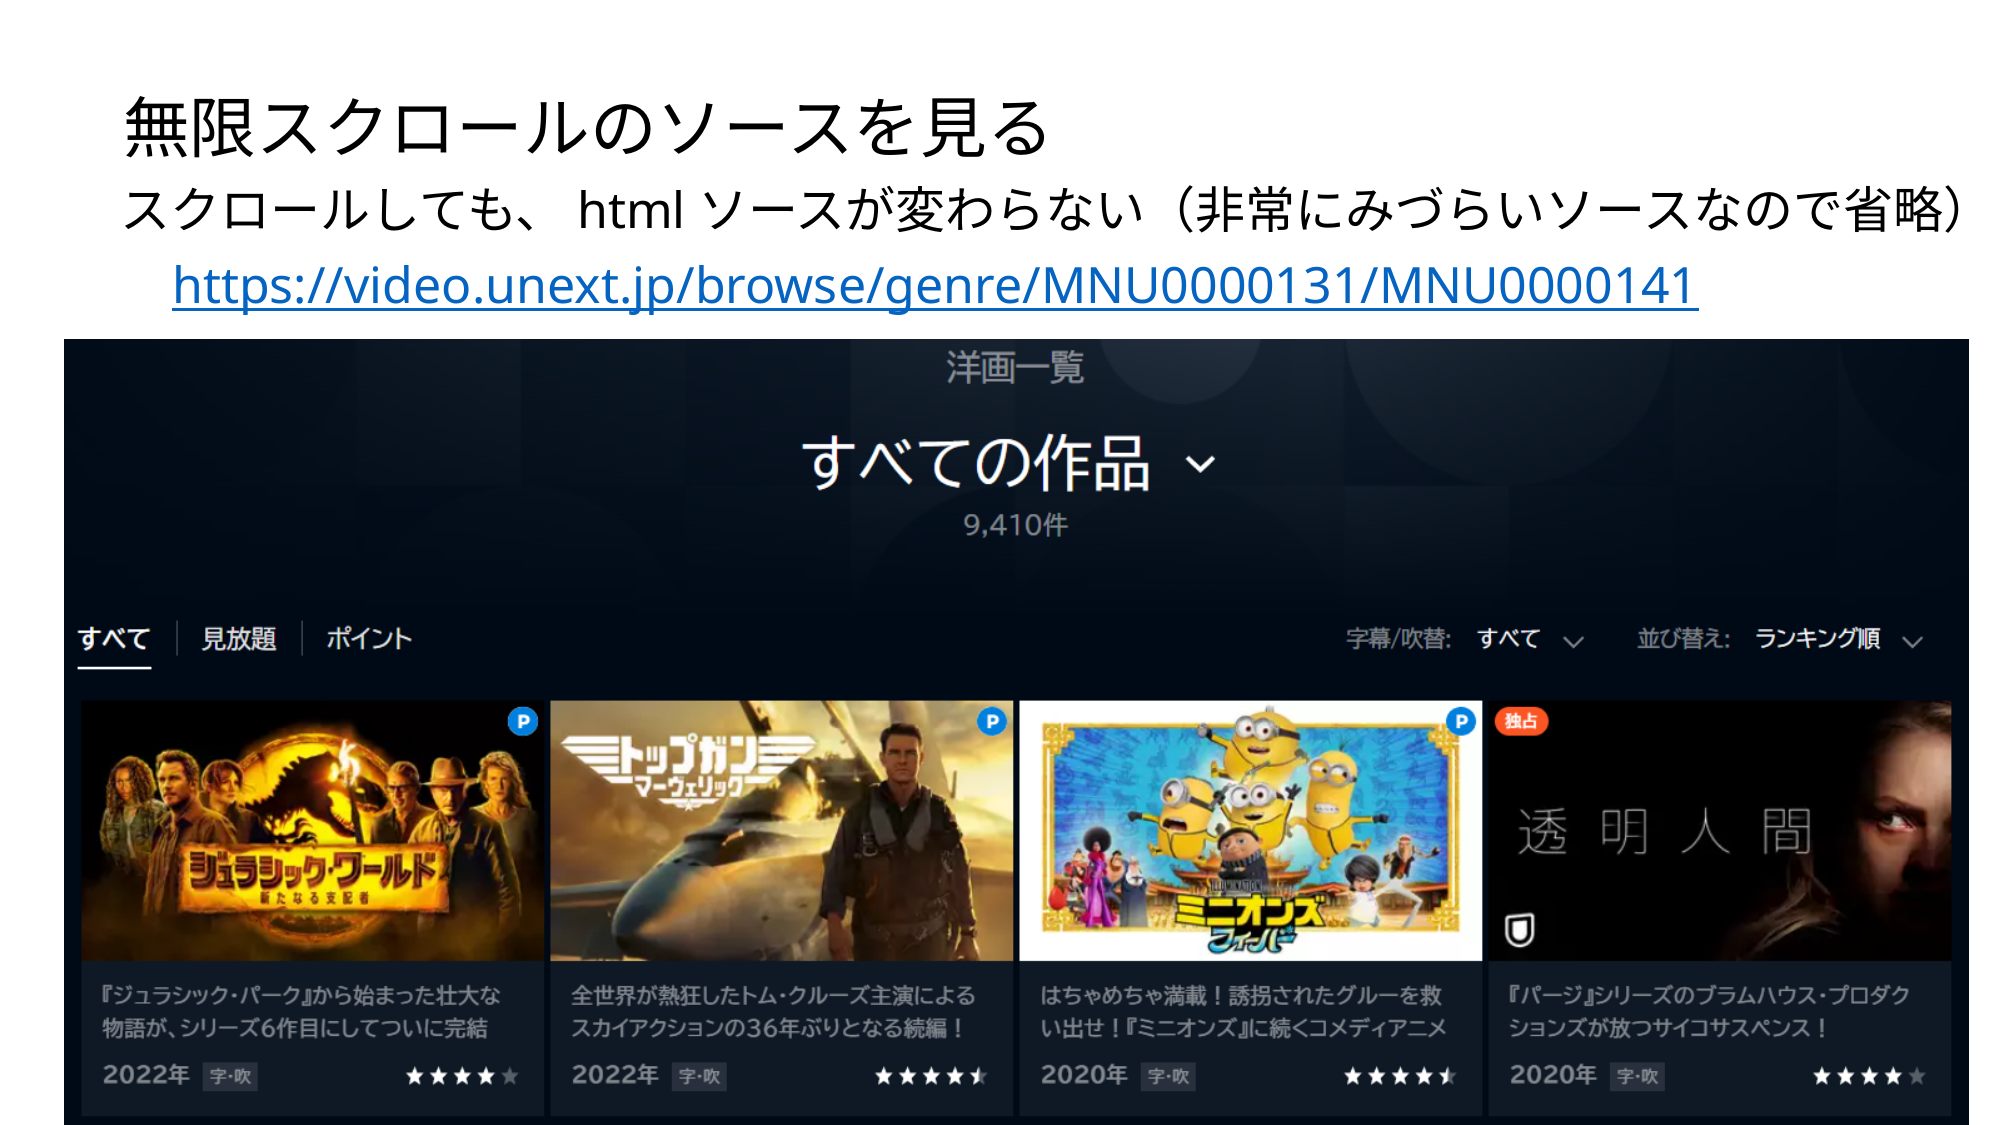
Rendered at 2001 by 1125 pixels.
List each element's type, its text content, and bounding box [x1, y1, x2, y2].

text_box スクロールしても、htmlソースが変わらない（非常にみづらいソースなので省略） [106, 170, 2000, 246]
picture [64, 339, 1969, 1125]
text_box https://video.unext.jp/browse/genre/MNU0000131/MNU0000141 [157, 246, 1714, 339]
text_box 無限スクロールのソースを見る [108, 78, 1070, 170]
